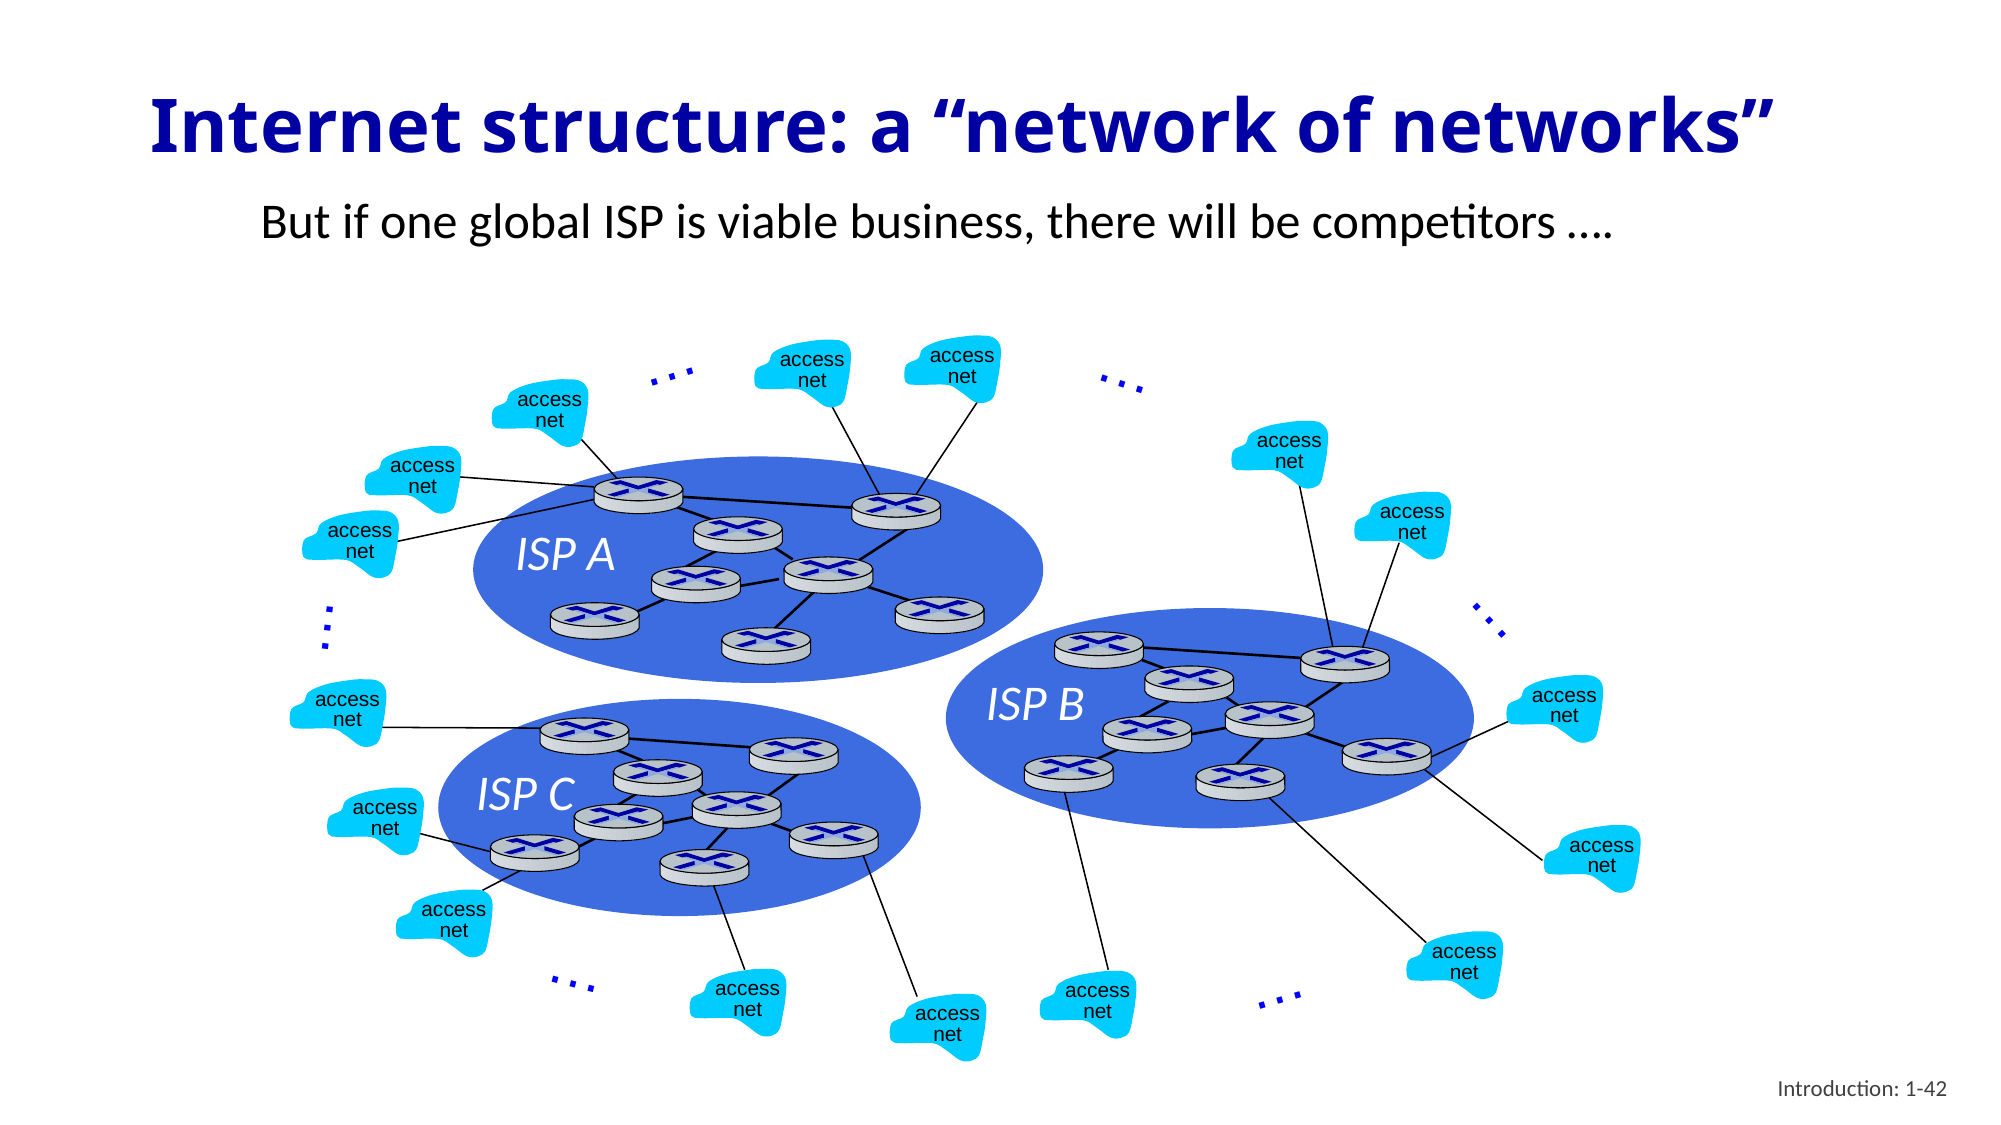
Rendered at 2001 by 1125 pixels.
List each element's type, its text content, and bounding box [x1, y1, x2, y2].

text_box But if one global ISP is viable business, there will be competitors …. [245, 190, 1841, 302]
title Internet structure: a “network of networks” [135, 55, 1861, 202]
slide_number Introduction: 1-42 [1512, 1056, 1963, 1117]
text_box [265, 314, 1650, 1063]
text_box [1054, 631, 1144, 669]
